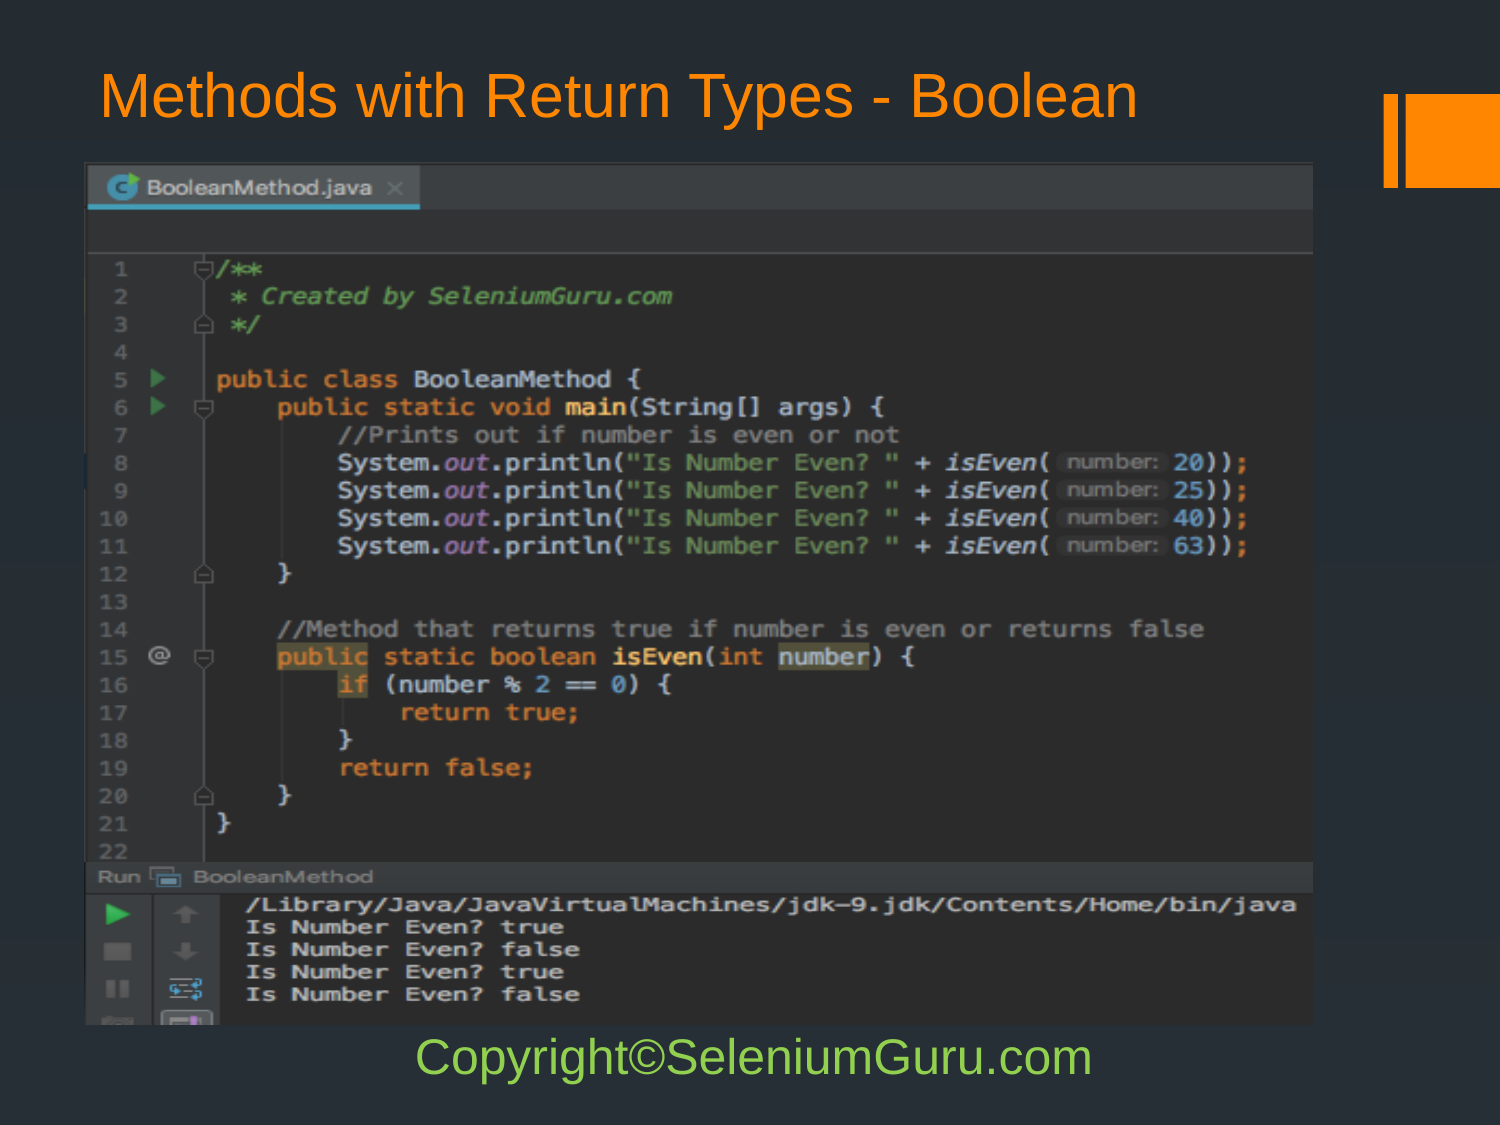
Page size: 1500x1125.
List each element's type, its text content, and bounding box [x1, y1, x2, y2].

text_box Methods with Return Types - Boolean [84, 37, 1385, 138]
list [84, 161, 1313, 861]
picture [84, 861, 1313, 1026]
footer Copyright©SeleniumGuru.com [399, 1036, 1166, 1100]
